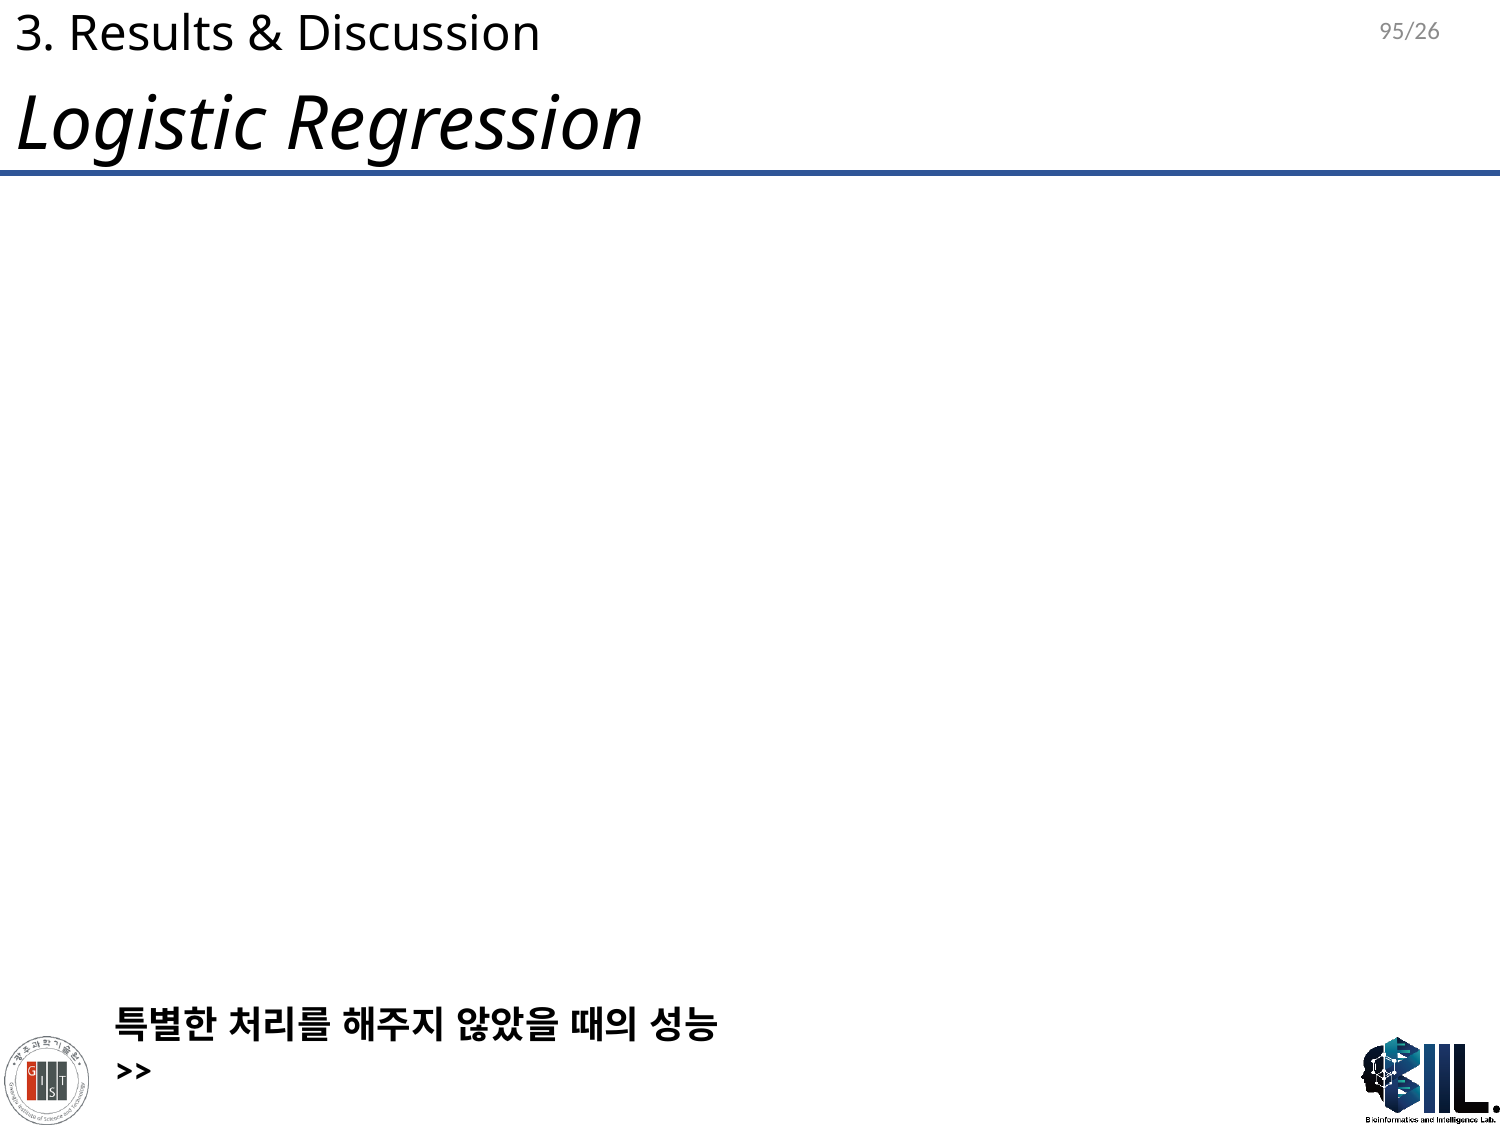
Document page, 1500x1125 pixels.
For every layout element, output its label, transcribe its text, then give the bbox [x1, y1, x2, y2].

picture [4, 1036, 89, 1125]
title 3. Results & Discussion [0, 0, 602, 68]
slide_number 95/26 [1117, 0, 1455, 60]
text_box Logistic Regression [0, 176, 1238, 183]
text_box 특별한 처리를 해주지 않았을 때의 성능 >> [99, 993, 1500, 1099]
picture [1361, 1099, 1500, 1125]
text_box Logistic Regression [0, 68, 1238, 170]
